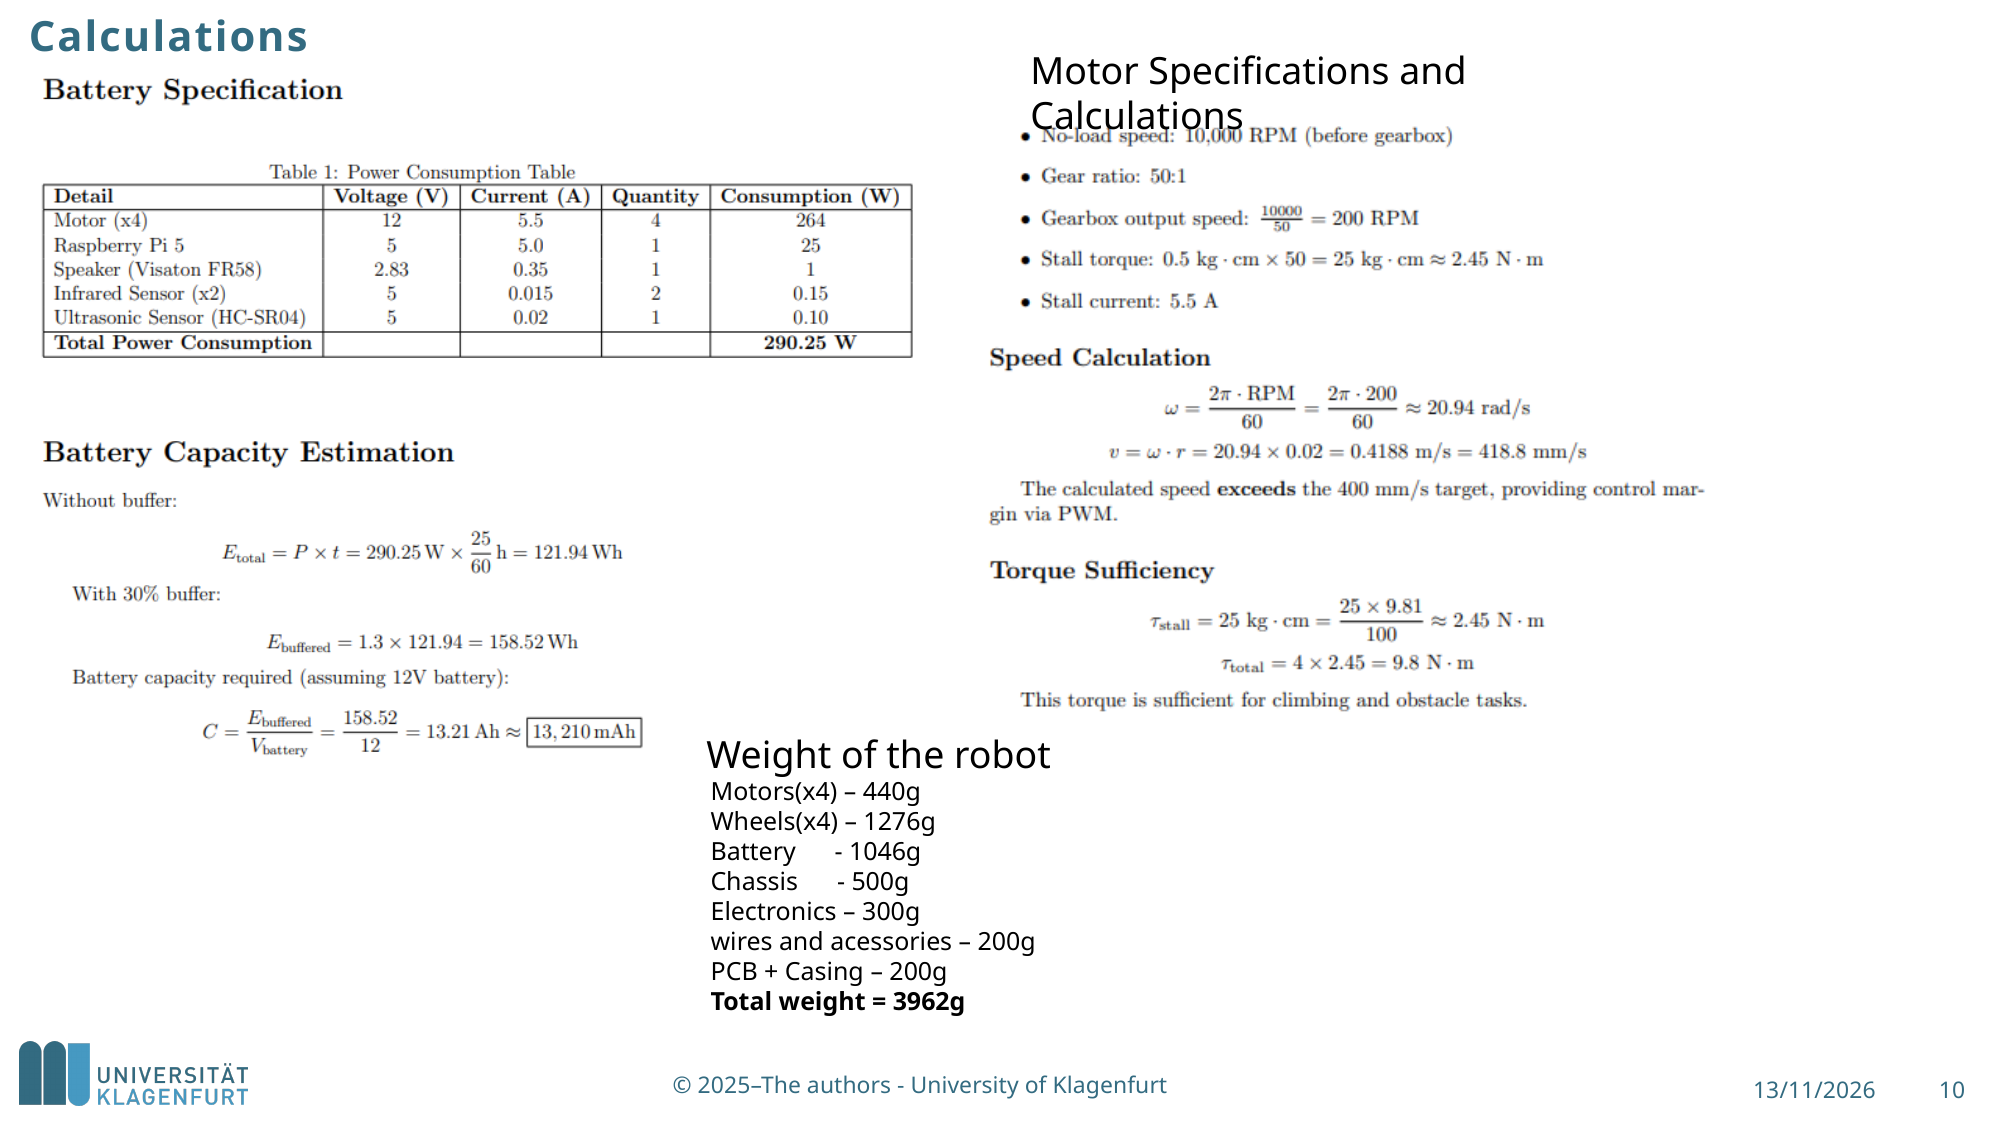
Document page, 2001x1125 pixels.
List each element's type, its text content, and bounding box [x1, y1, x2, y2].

picture [13, 60, 1891, 781]
text_box Motor Specifications and Calculations [1015, 39, 1697, 100]
title Calculations [13, 3, 1739, 67]
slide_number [1670, 1076, 1892, 1106]
picture [19, 1041, 248, 1106]
slide_number 10 [1916, 1076, 1981, 1106]
text_box Weight of the robot [919, 735, 1071, 768]
text_box Motors(x4) – 440g Wheels(x4) – 1276g Battery - 1046g Chassis - 500g Electronics – 300g wires and acessories – 200g PCB + Casing – 200g Total weight = 3962g [695, 768, 1075, 1053]
